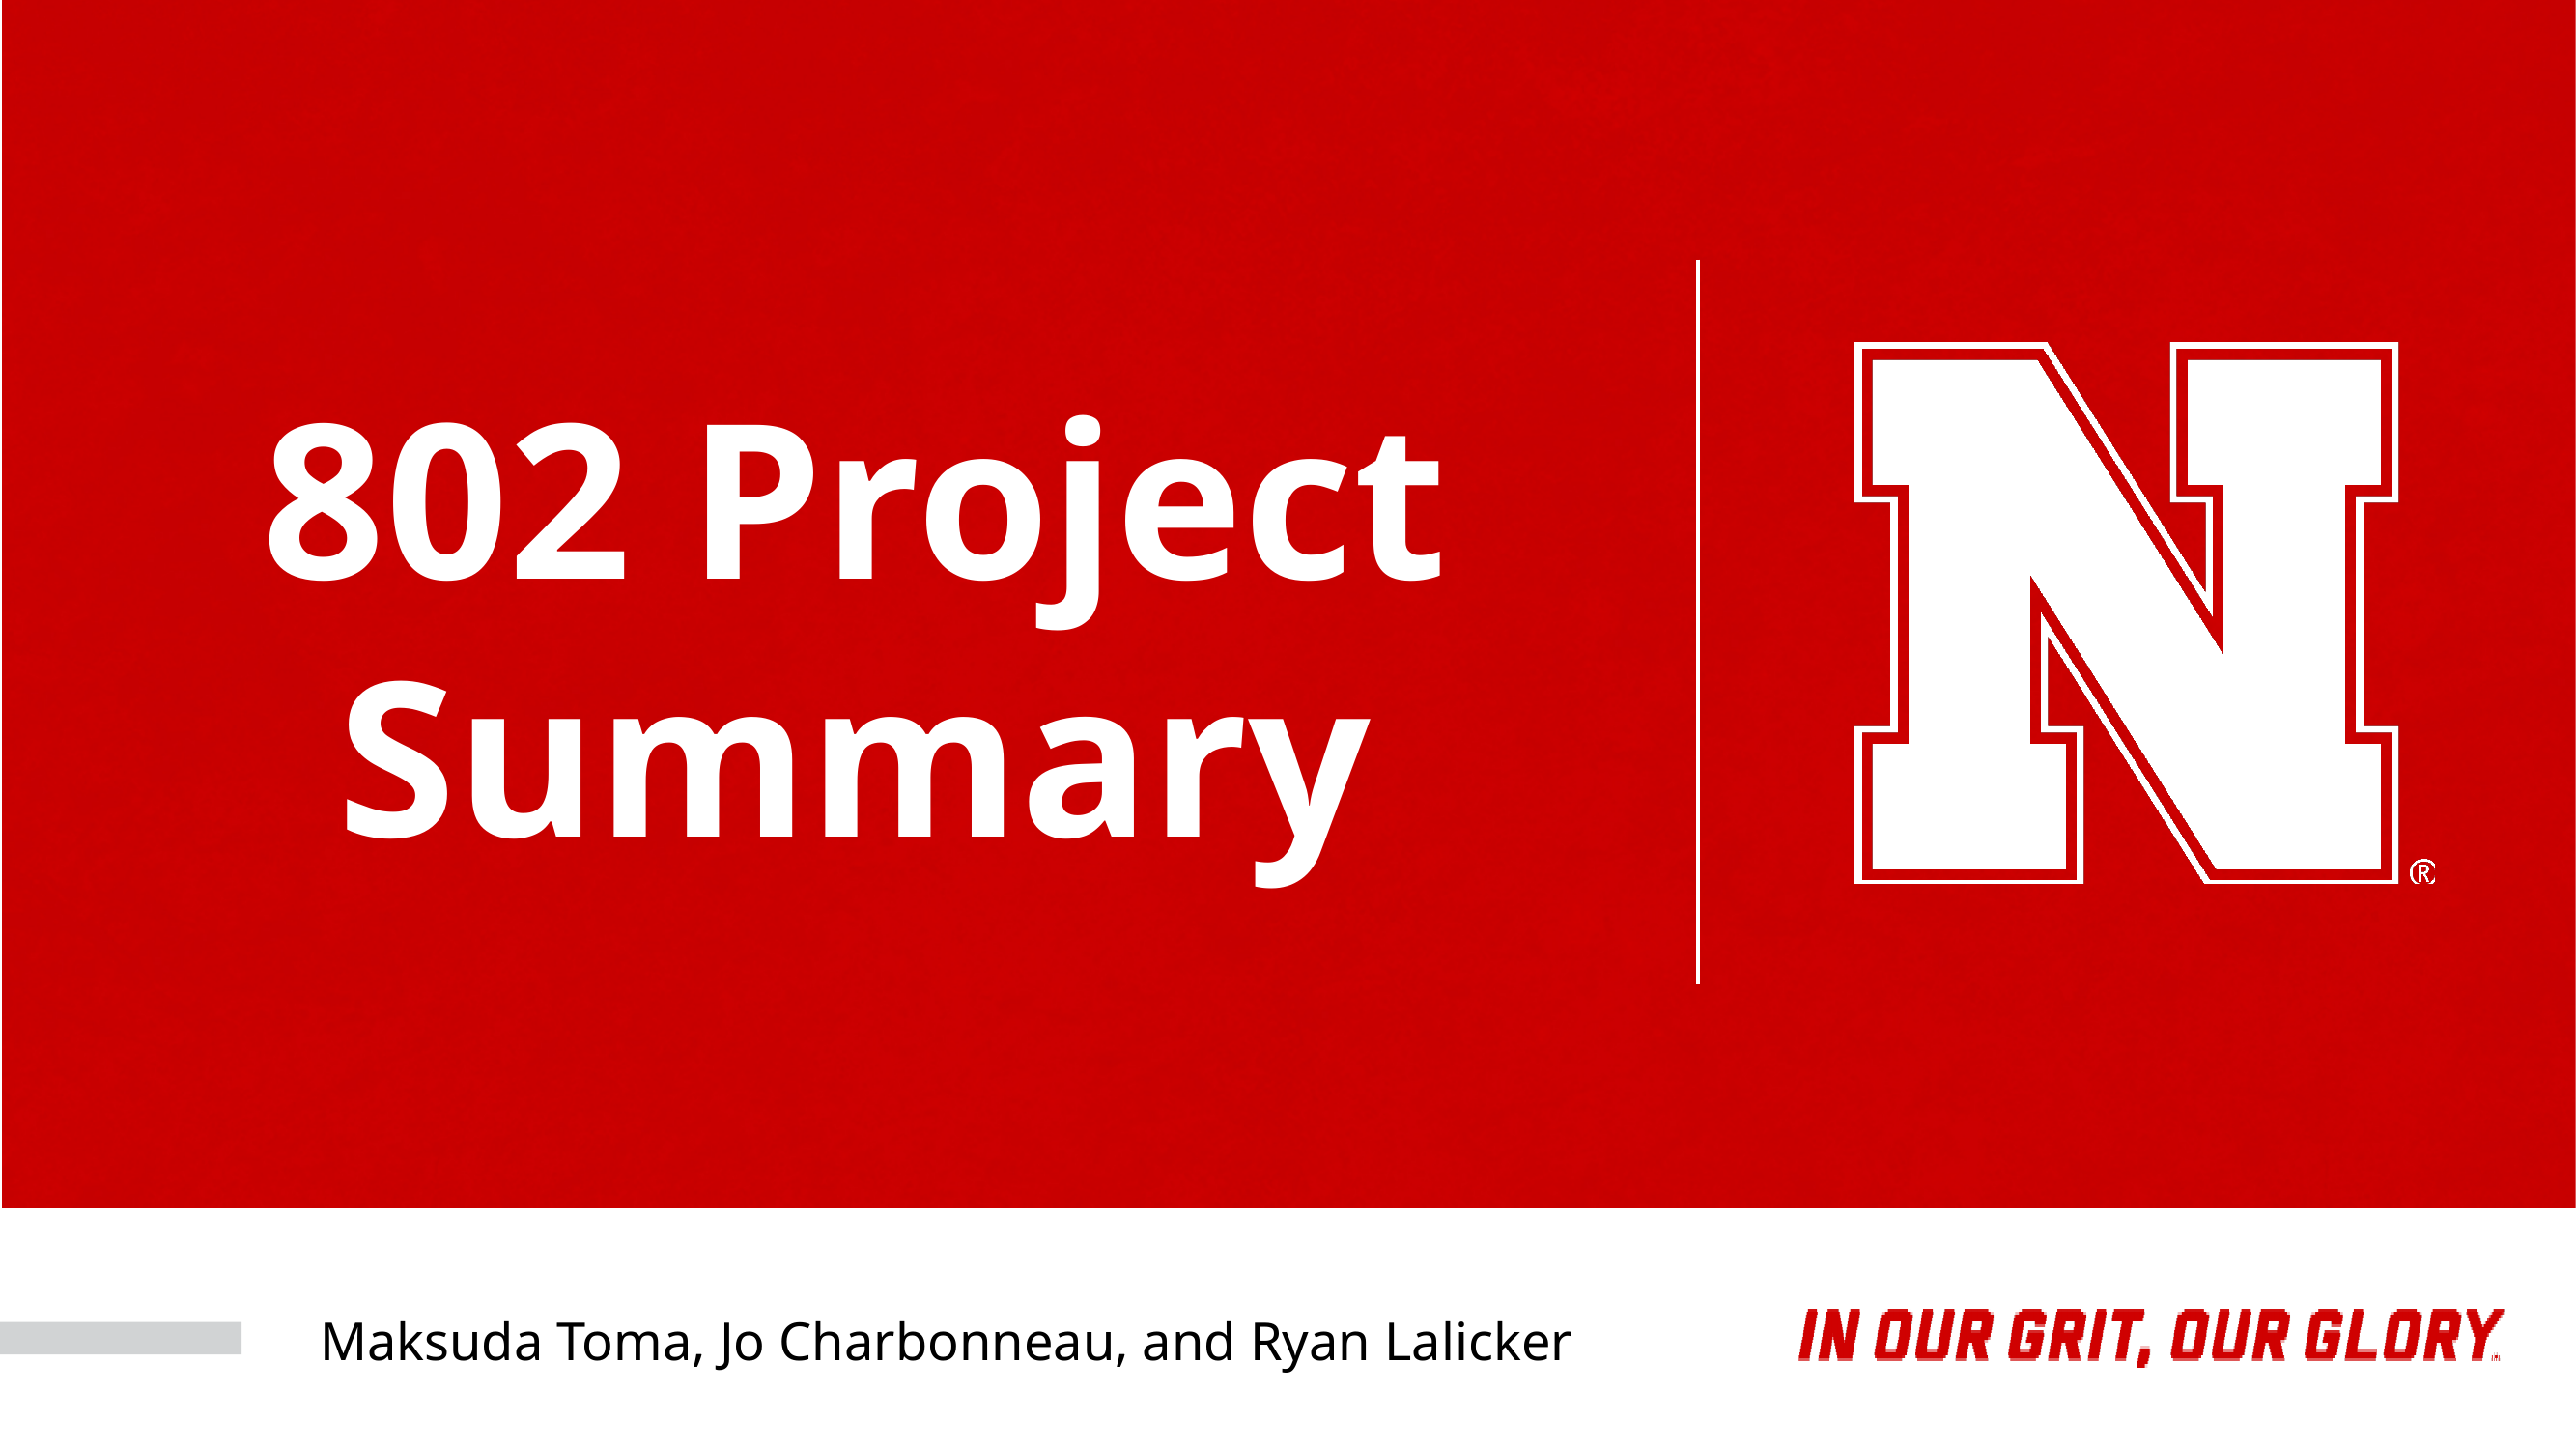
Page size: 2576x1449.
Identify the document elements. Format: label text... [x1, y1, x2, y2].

picture [2, 0, 2576, 1208]
subtitle Maksuda Toma, Jo Charbonneau, and Ryan Lalicker [305, 1291, 1735, 1389]
picture [1770, 1292, 2532, 1368]
title 802 Project Summary [167, 266, 1542, 979]
